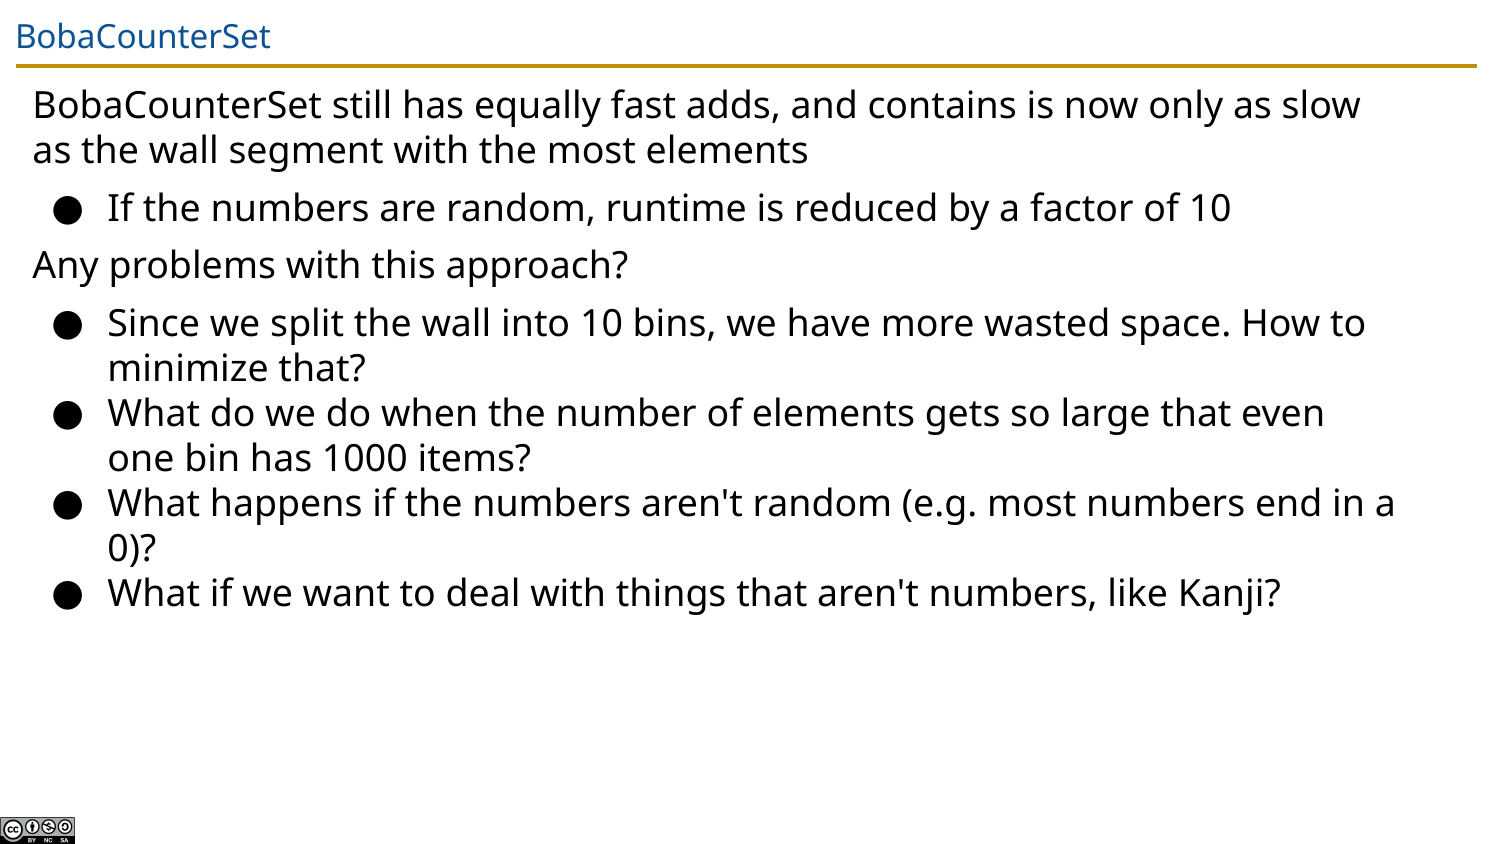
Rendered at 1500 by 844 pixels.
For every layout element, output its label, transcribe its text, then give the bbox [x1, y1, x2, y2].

list BobaCounterSet still has equally fast adds, and contains is now only as slow as the wall segment with the most elements If the numbers are random, runtime is reduced by a factor of 10 Any problems with this approach? Since we split the wall into 10 bins, we have more wasted space. How to minimize that? What do we do when the number of elements gets so large that even one bin has 1000 items? What happens if the numbers aren't random (e.g. most numbers end in a 0)? What if we want to deal with things that aren't numbers, like Kanji? [17, 65, 1416, 627]
title BobaCounterSet [0, 0, 1398, 65]
picture [0, 817, 75, 844]
